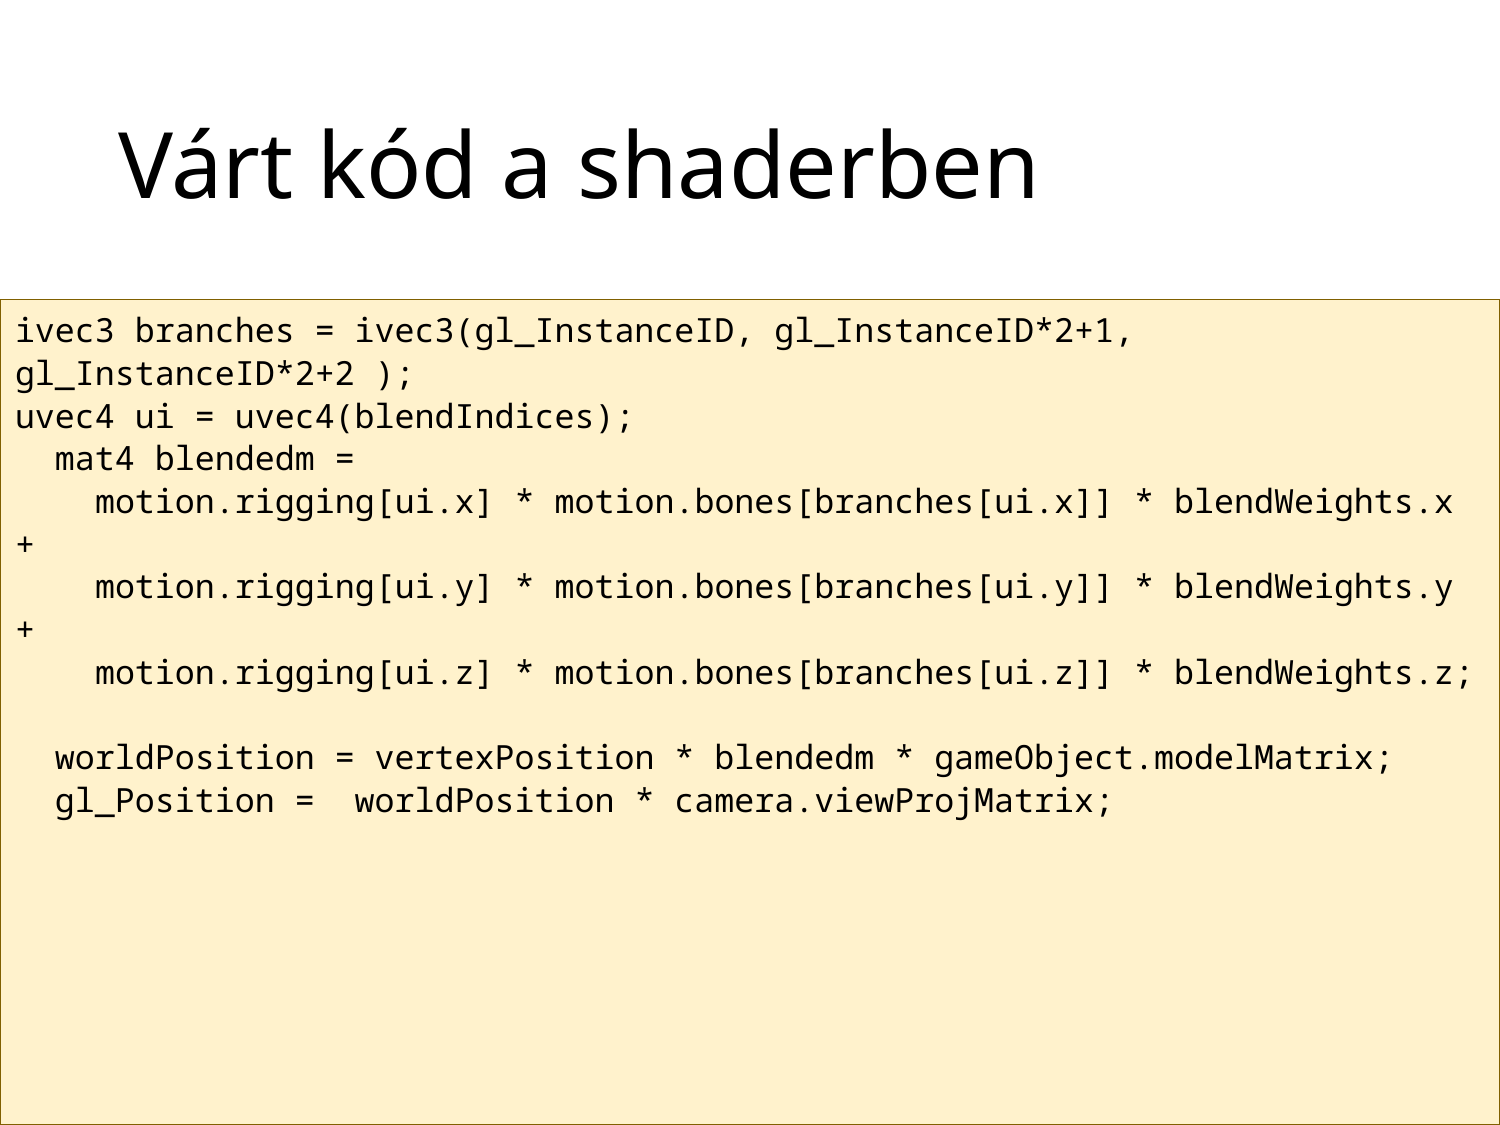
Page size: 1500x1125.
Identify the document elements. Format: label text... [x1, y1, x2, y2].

title Várt kód a shaderben [103, 59, 1397, 278]
list ivec3 branches = ivec3(gl_InstanceID, gl_InstanceID*2+1, gl_InstanceID*2+2 ); uvec4 ui = uvec4(blendIndices); mat4 blendedm = motion.rigging[ui.x] * motion.bones[branches[ui.x]] * blendWeights.x + motion.rigging[ui.y] * motion.bones[branches[ui.y]] * blendWeights.y + motion.rigging[ui.z] * motion.bones[branches[ui.z]] * blendWeights.z; worldPosition = vertexPosition * blendedm * gameObject.modelMatrix; gl_Position = worldPosition * camera.viewProjMatrix; [0, 299, 1500, 1125]
